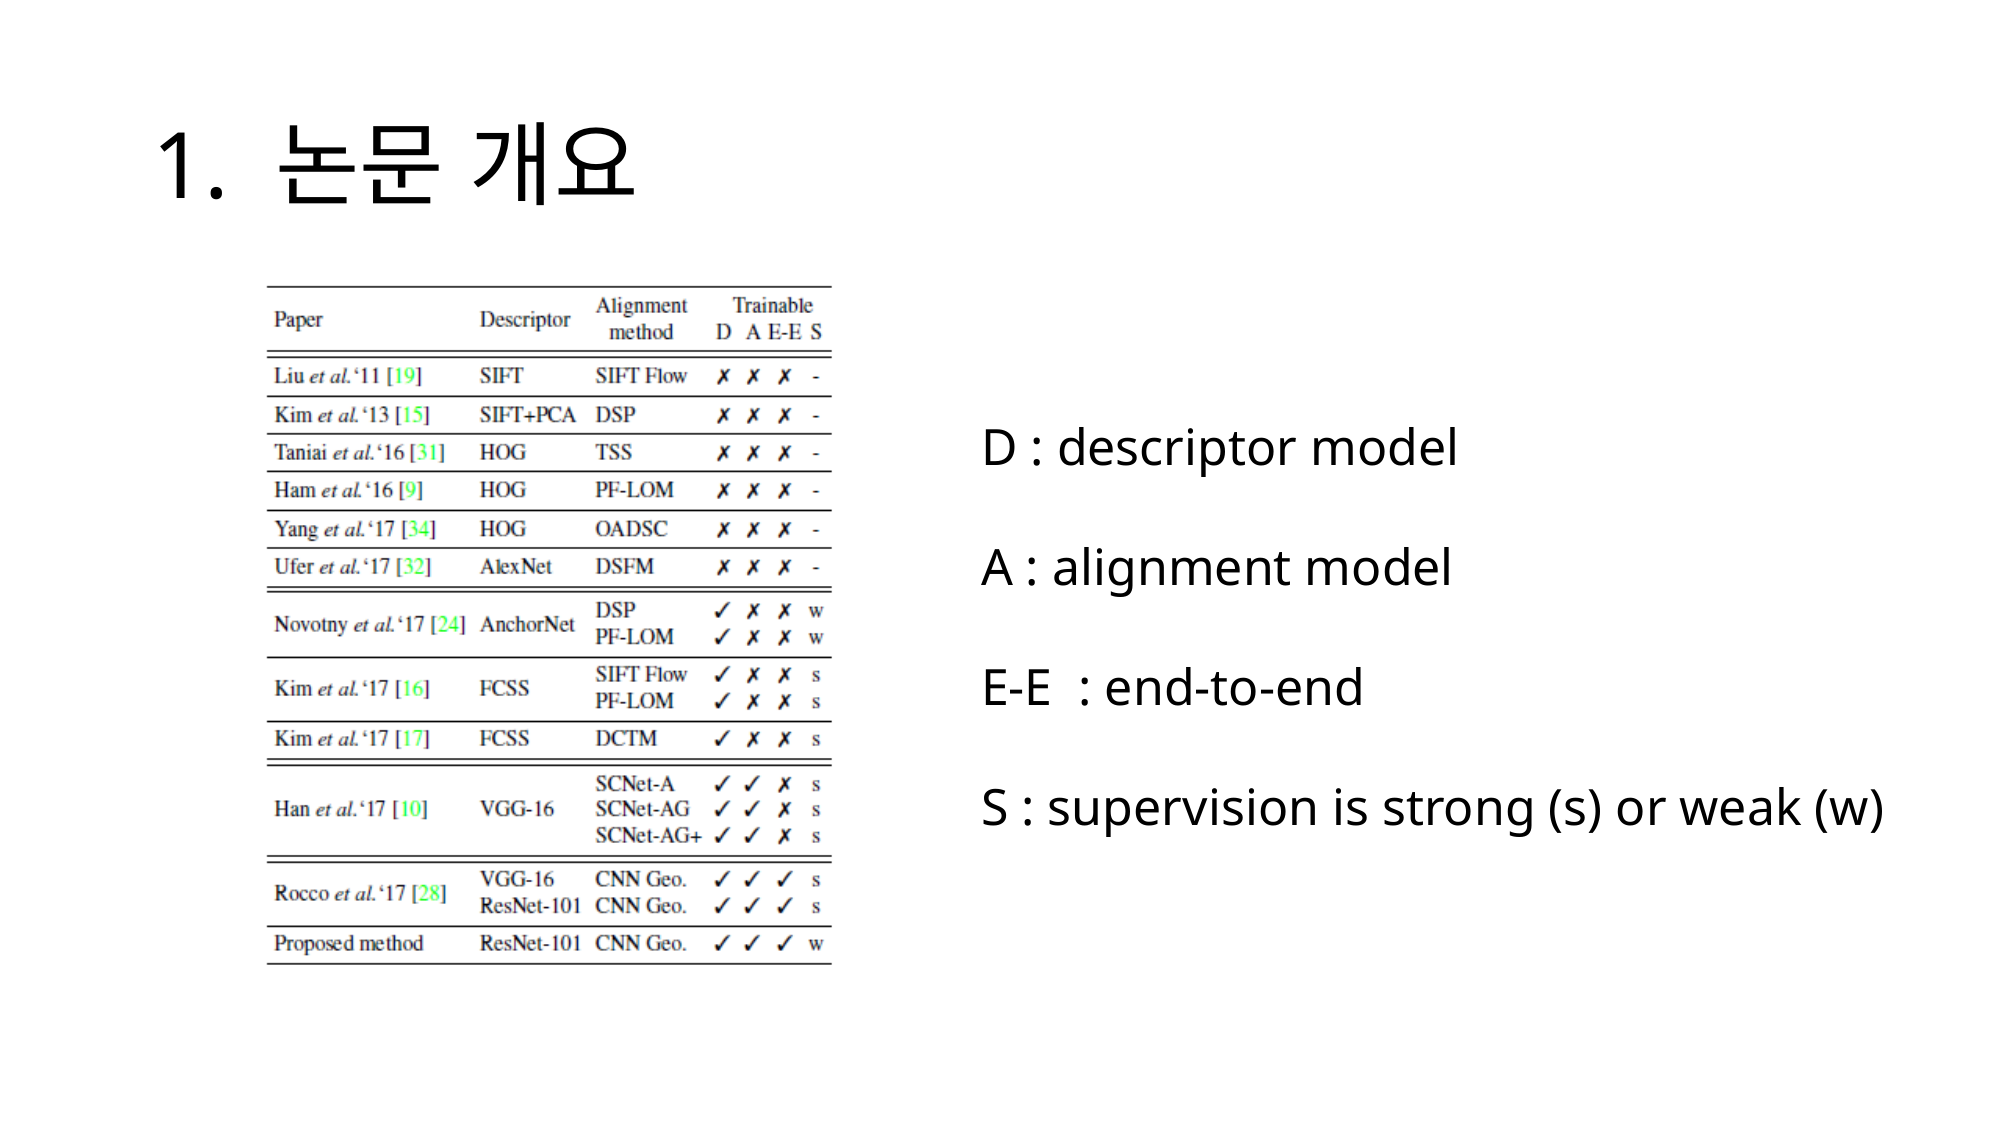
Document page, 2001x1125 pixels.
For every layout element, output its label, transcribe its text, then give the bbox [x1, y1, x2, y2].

title 1. 논문 개요 [137, 59, 1863, 278]
text_box D : descriptor model A : alignment model E-E : end-to-end S : supervision is strong (s) or weak (w) [966, 408, 1967, 844]
picture [261, 277, 843, 979]
